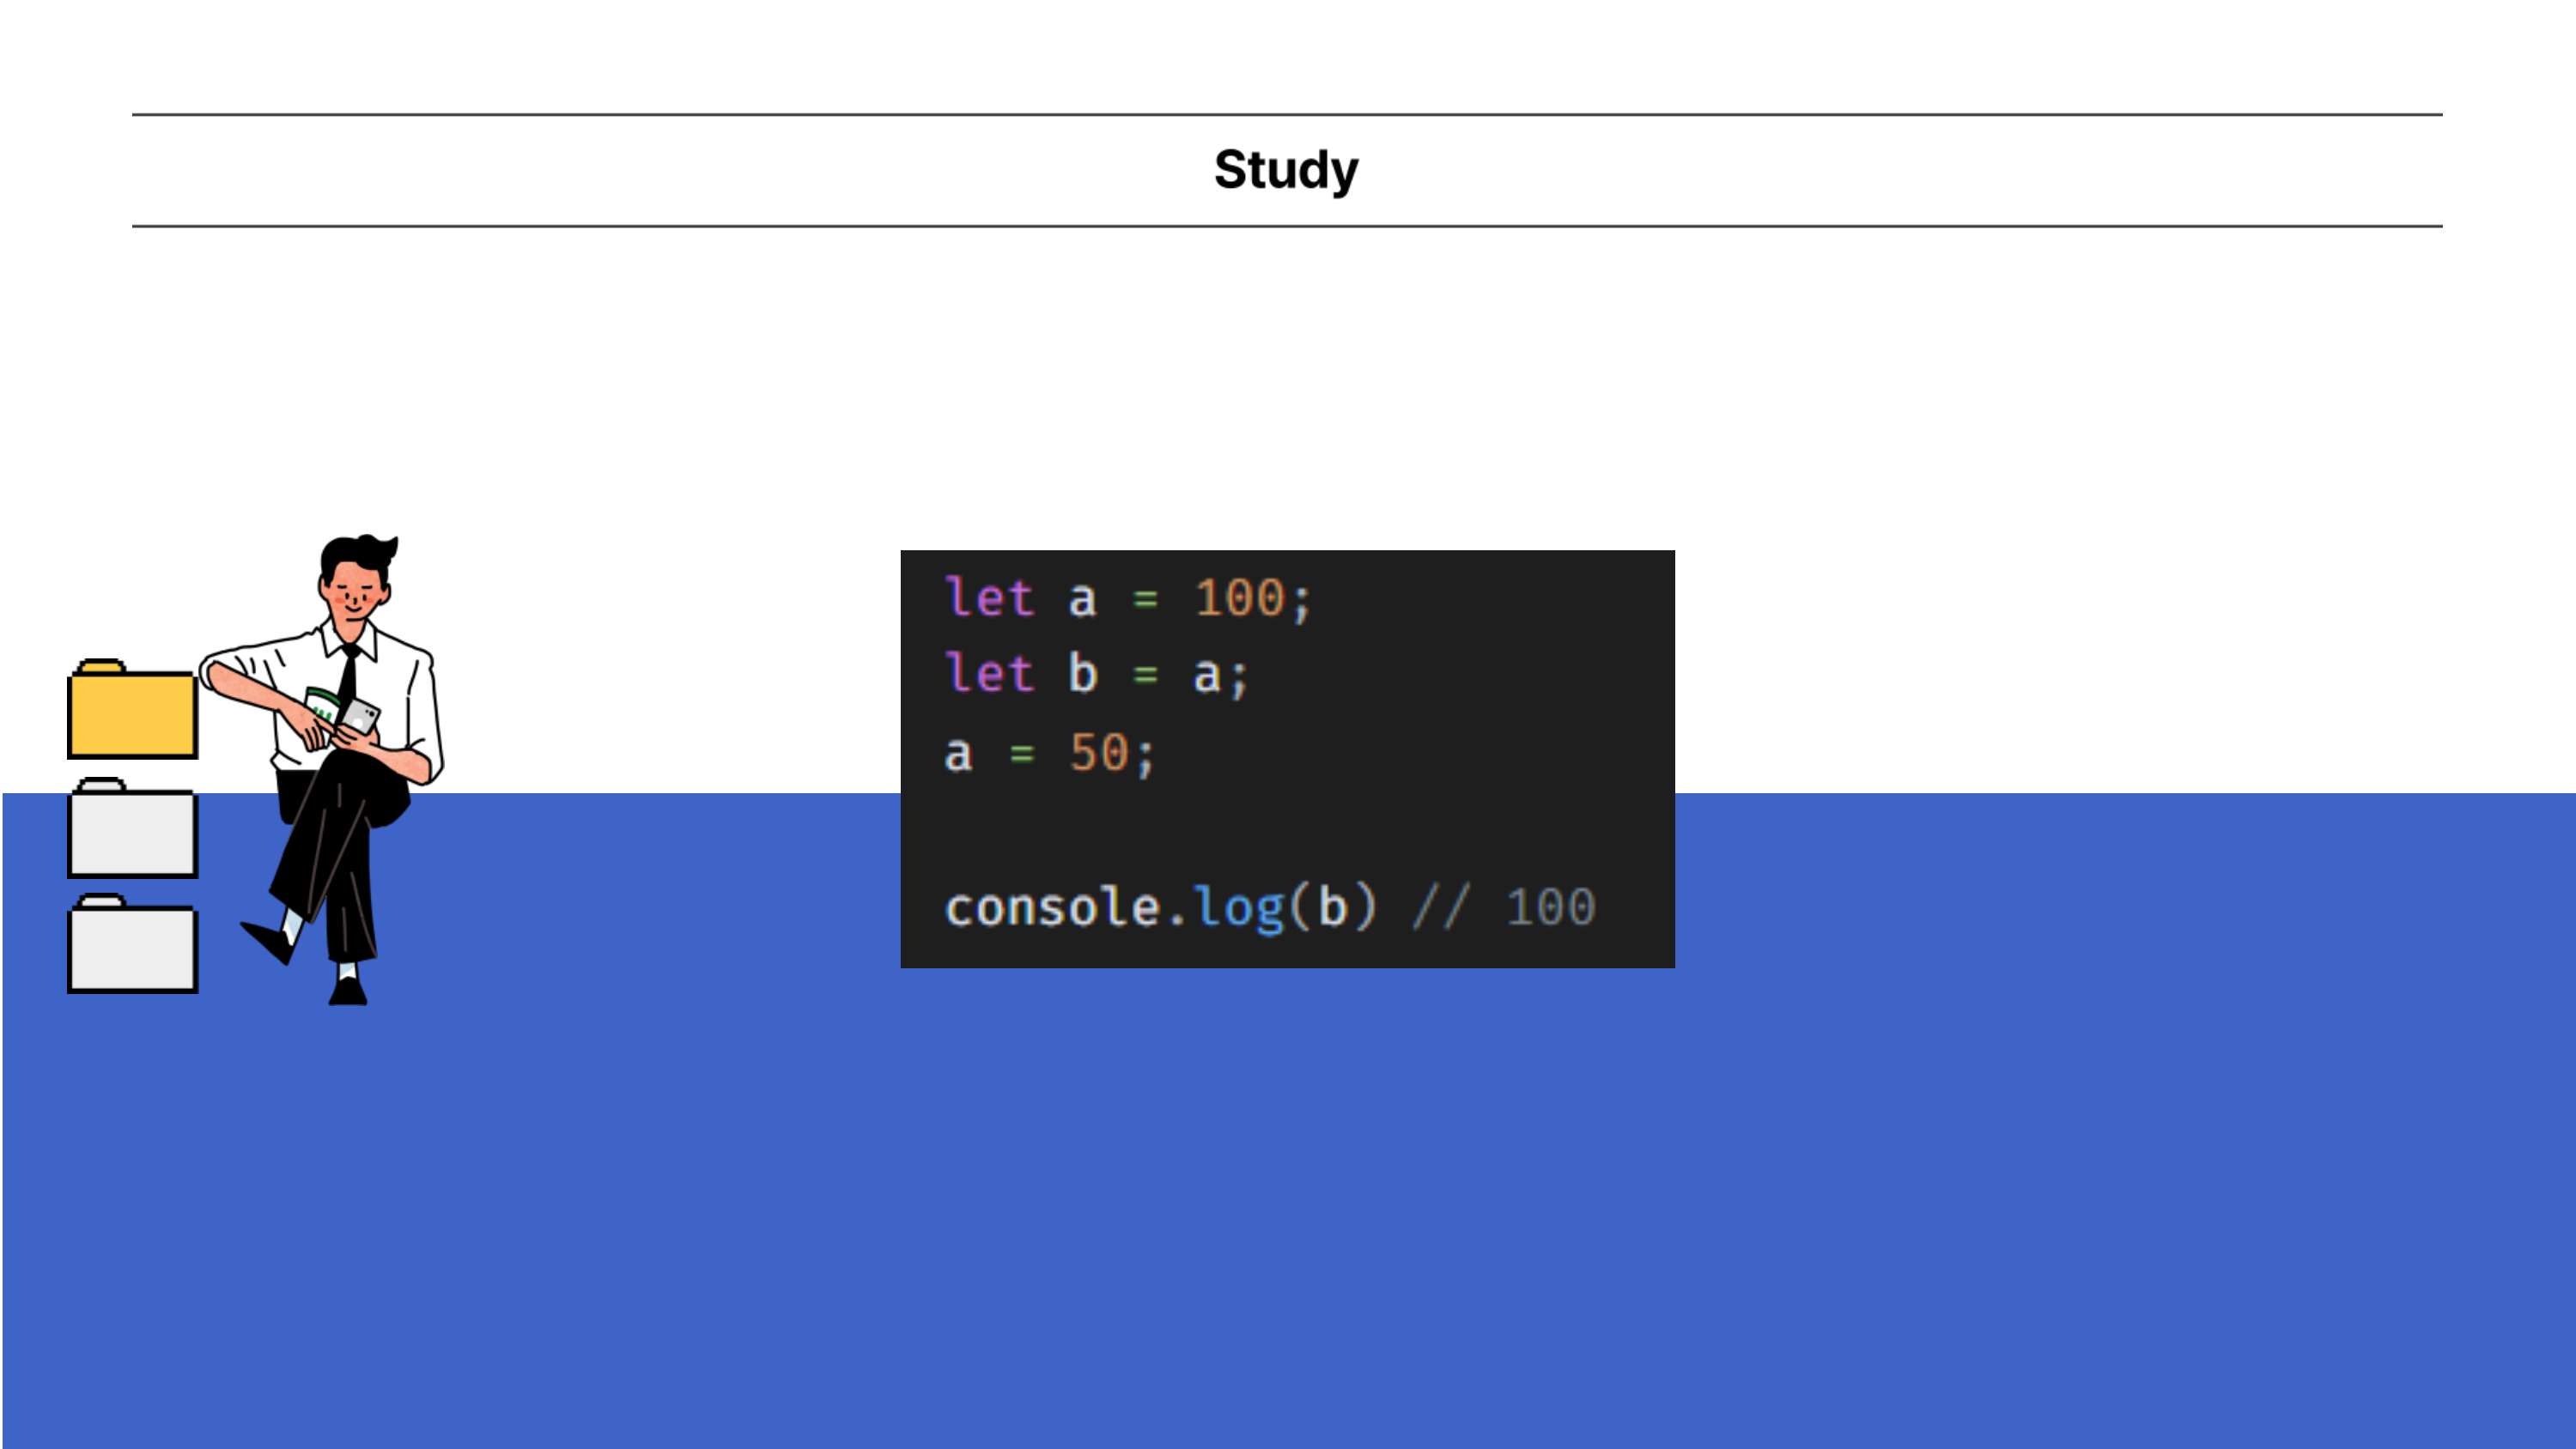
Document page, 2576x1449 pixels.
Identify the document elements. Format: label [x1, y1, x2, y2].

text_box [66, 892, 194, 994]
text_box [66, 777, 194, 879]
text_box [198, 534, 446, 1007]
text_box [66, 658, 194, 760]
text_box [2, 793, 2576, 1449]
text_box [132, 111, 2444, 120]
picture [704, 124, 1385, 222]
picture [901, 549, 1675, 969]
text_box [132, 222, 2444, 232]
